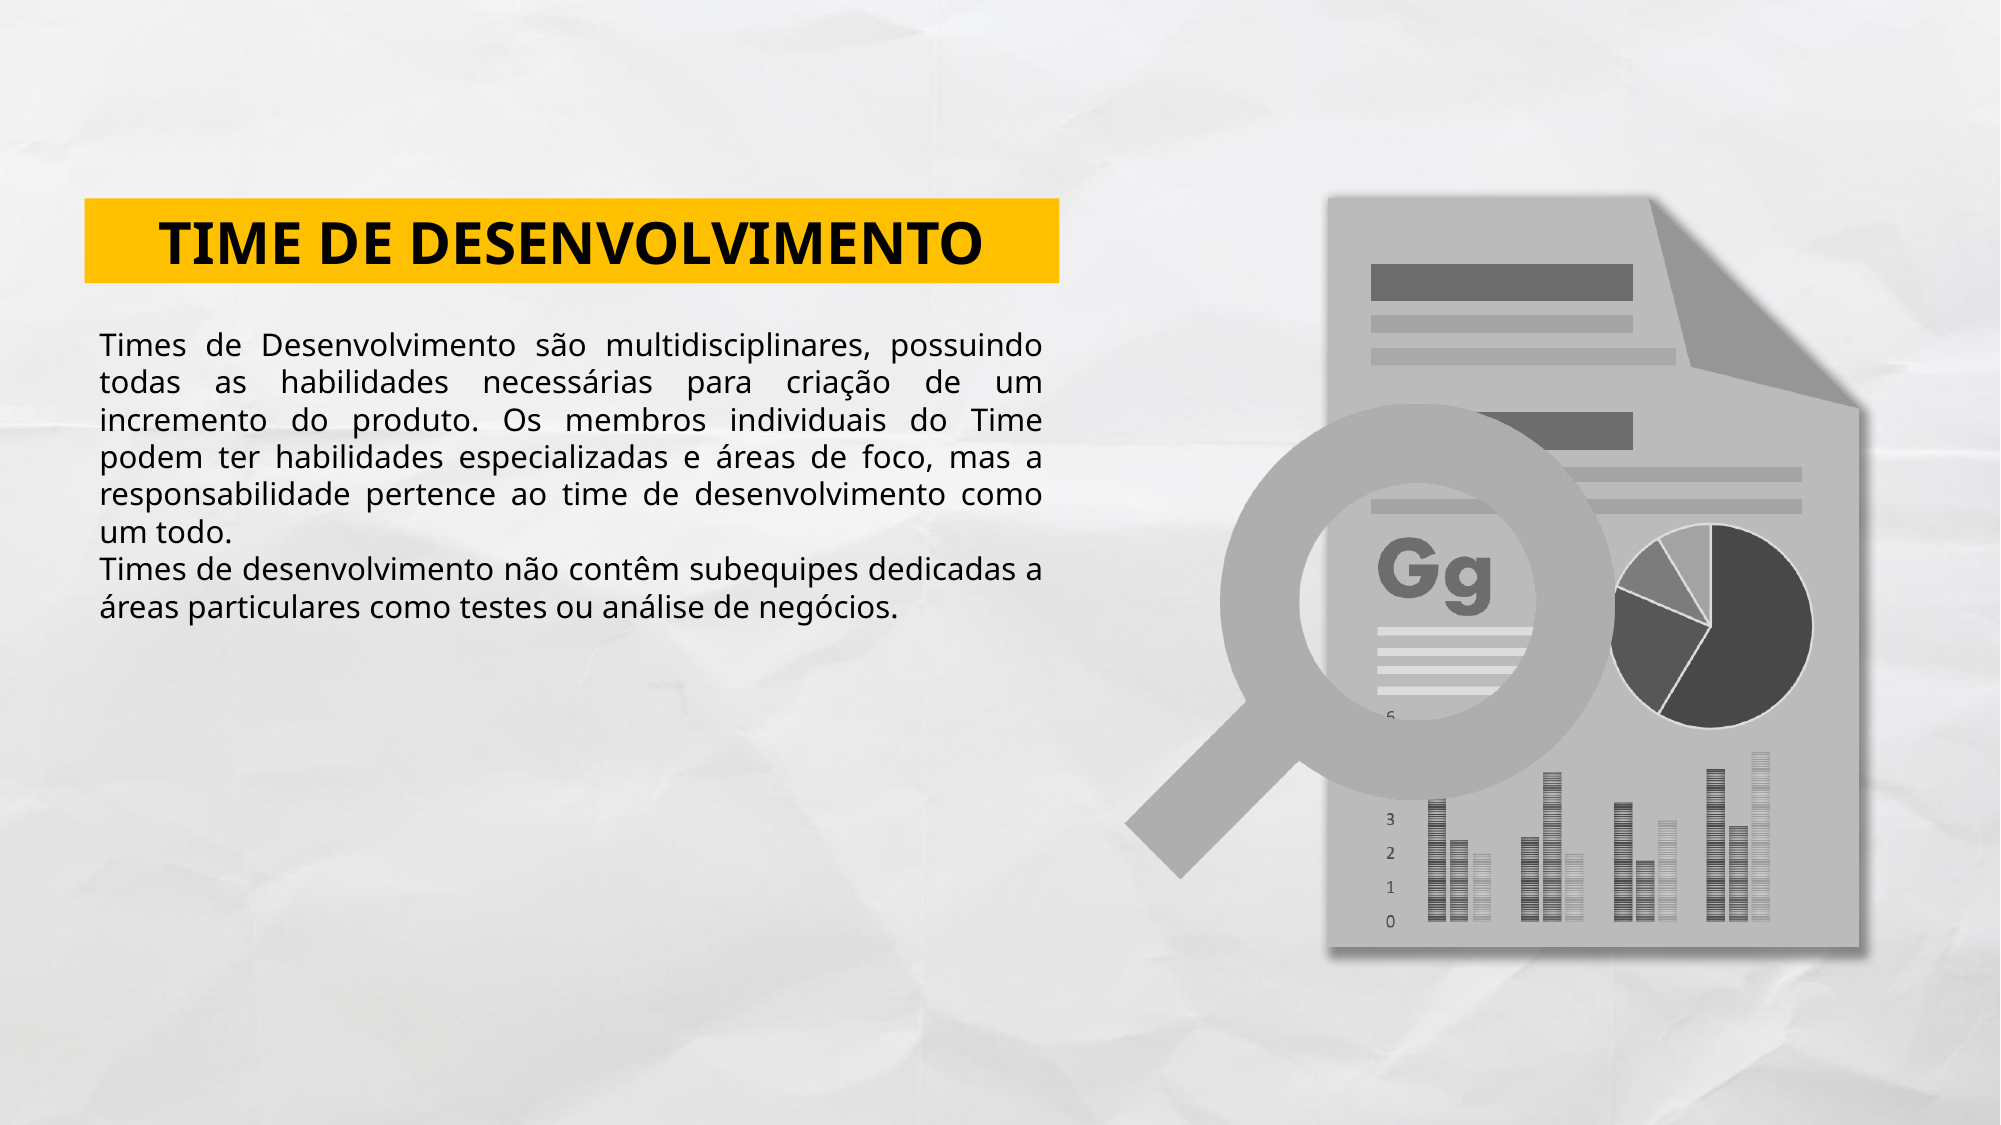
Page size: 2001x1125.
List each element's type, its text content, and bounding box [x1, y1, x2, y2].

text_box TIME DE DESENVOLVIMENTO [84, 198, 1060, 284]
text_box Times de Desenvolvimento são multidisciplinares, possuindo todas as habilidades necessárias para criação de um incremento do produto. Os membros individuais do Time podem ter habilidades especializadas e áreas de foco, mas a responsabilidade pertence ao time de desenvolvimento como um todo. Times de desenvolvimento não contêm subequipes dedicadas a áreas particulares como testes ou análise de negócios. [84, 317, 1060, 632]
picture [0, 0, 2001, 1125]
